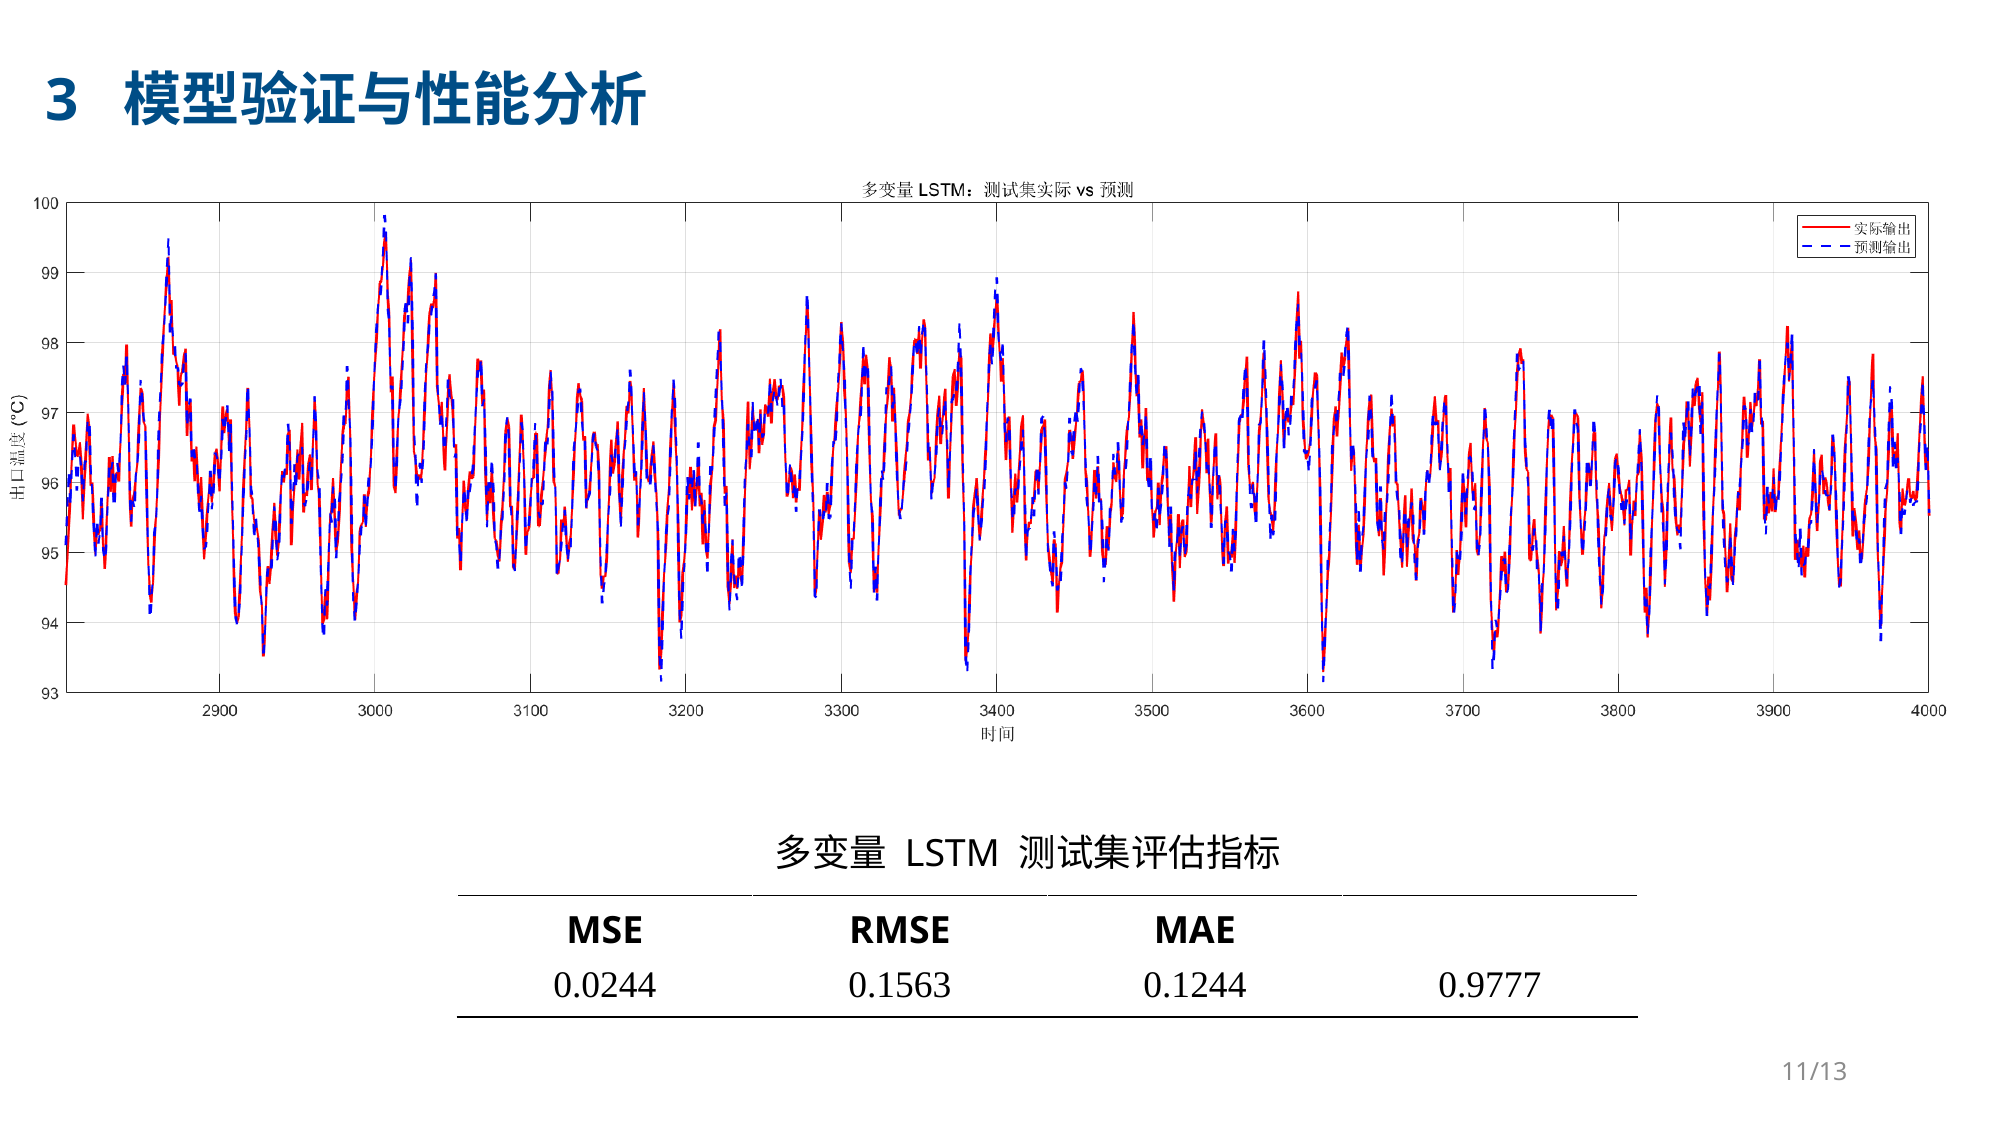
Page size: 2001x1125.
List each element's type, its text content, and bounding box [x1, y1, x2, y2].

slide_number 11/13 [1412, 1042, 1863, 1103]
text_box 3 模型验证与性能分析 [29, 56, 1029, 138]
picture [2, 157, 1998, 759]
text_box 多变量 LSTM 测试集评估指标 [759, 821, 1413, 882]
